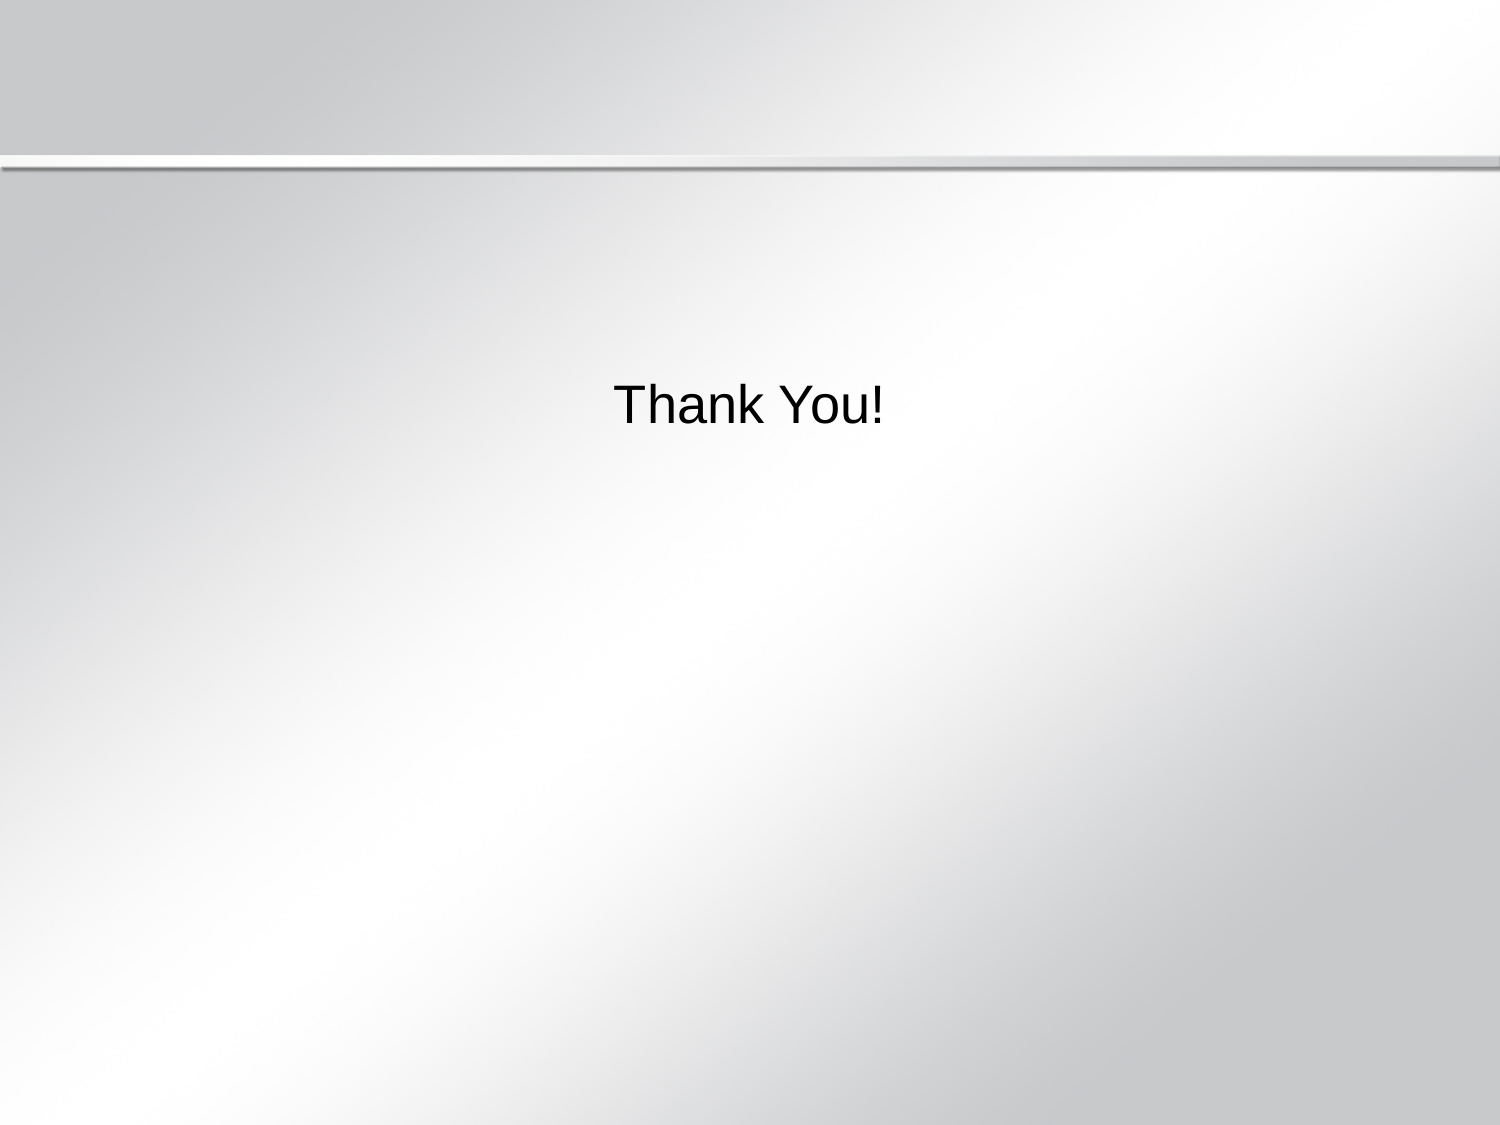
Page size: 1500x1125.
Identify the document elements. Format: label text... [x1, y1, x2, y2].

picture [0, 0, 1500, 1125]
text_box Thank You! [502, 361, 998, 442]
